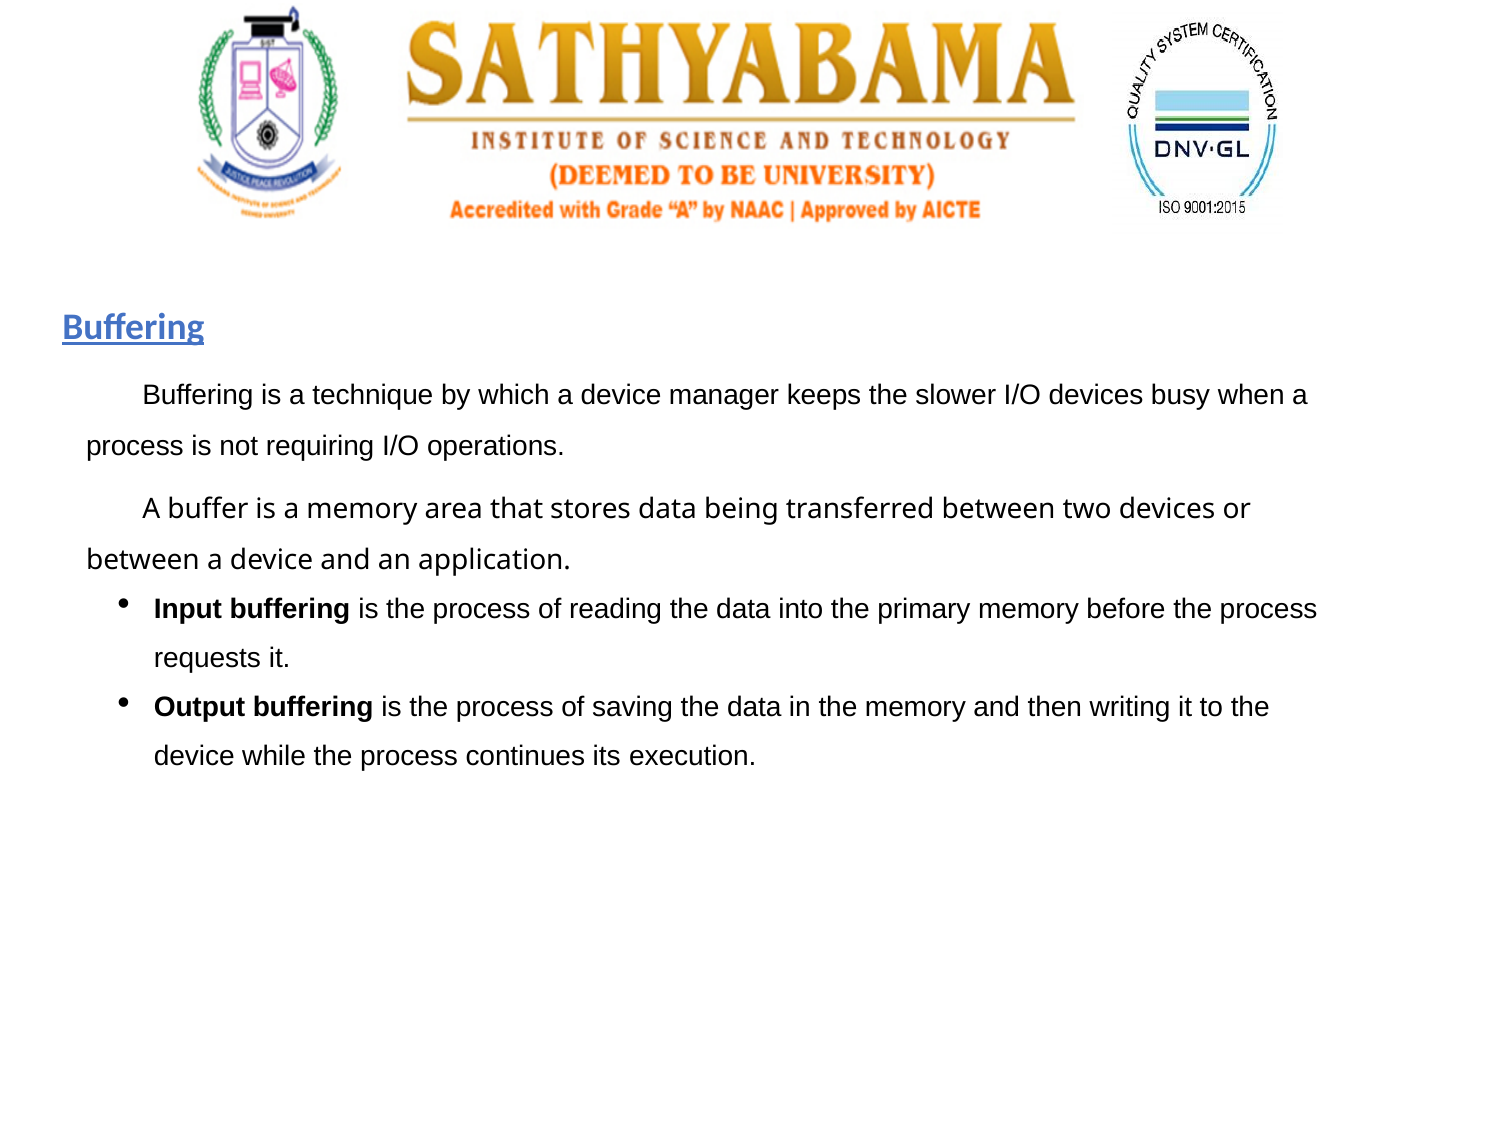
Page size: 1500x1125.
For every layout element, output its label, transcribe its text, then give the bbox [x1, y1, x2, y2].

picture [1112, 8, 1283, 238]
picture [186, 3, 352, 227]
picture [397, 0, 1084, 230]
text_box Buffering Buffering is a technique by which a device manager keeps the slower I/O devices busy when a process is not requiring I/O operations. A buffer is a memory area that stores data being transferred between two devices or between a device and an application. Input buffering is the process of reading the data into the primary memory before the process requests it. Output buffering is the process of saving the data in the memory and then writing it to the device while the process continues its execution. [47, 294, 1434, 947]
